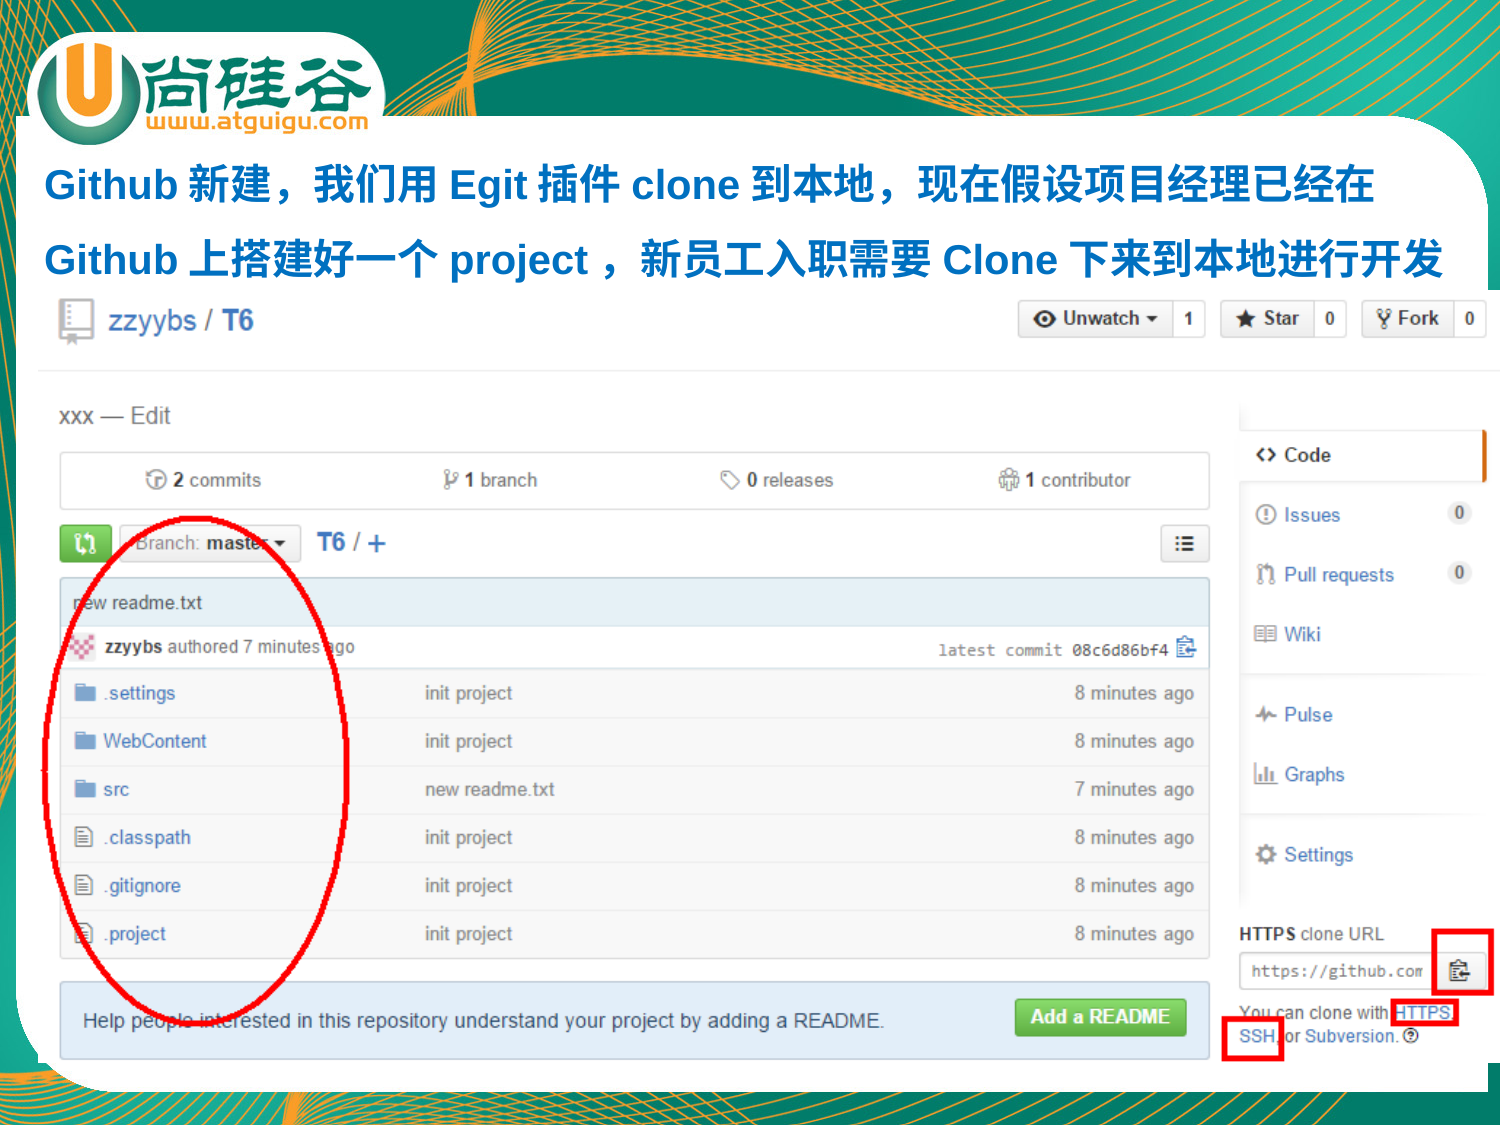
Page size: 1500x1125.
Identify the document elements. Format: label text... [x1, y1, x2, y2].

text_box Github新建，我们用Egit插件clone到本地，现在假设项目经理已经在Github上搭建好一个project，新员工入职需要Clone下来到本地进行开发干活 [29, 125, 1500, 366]
picture [0, 0, 1500, 1125]
